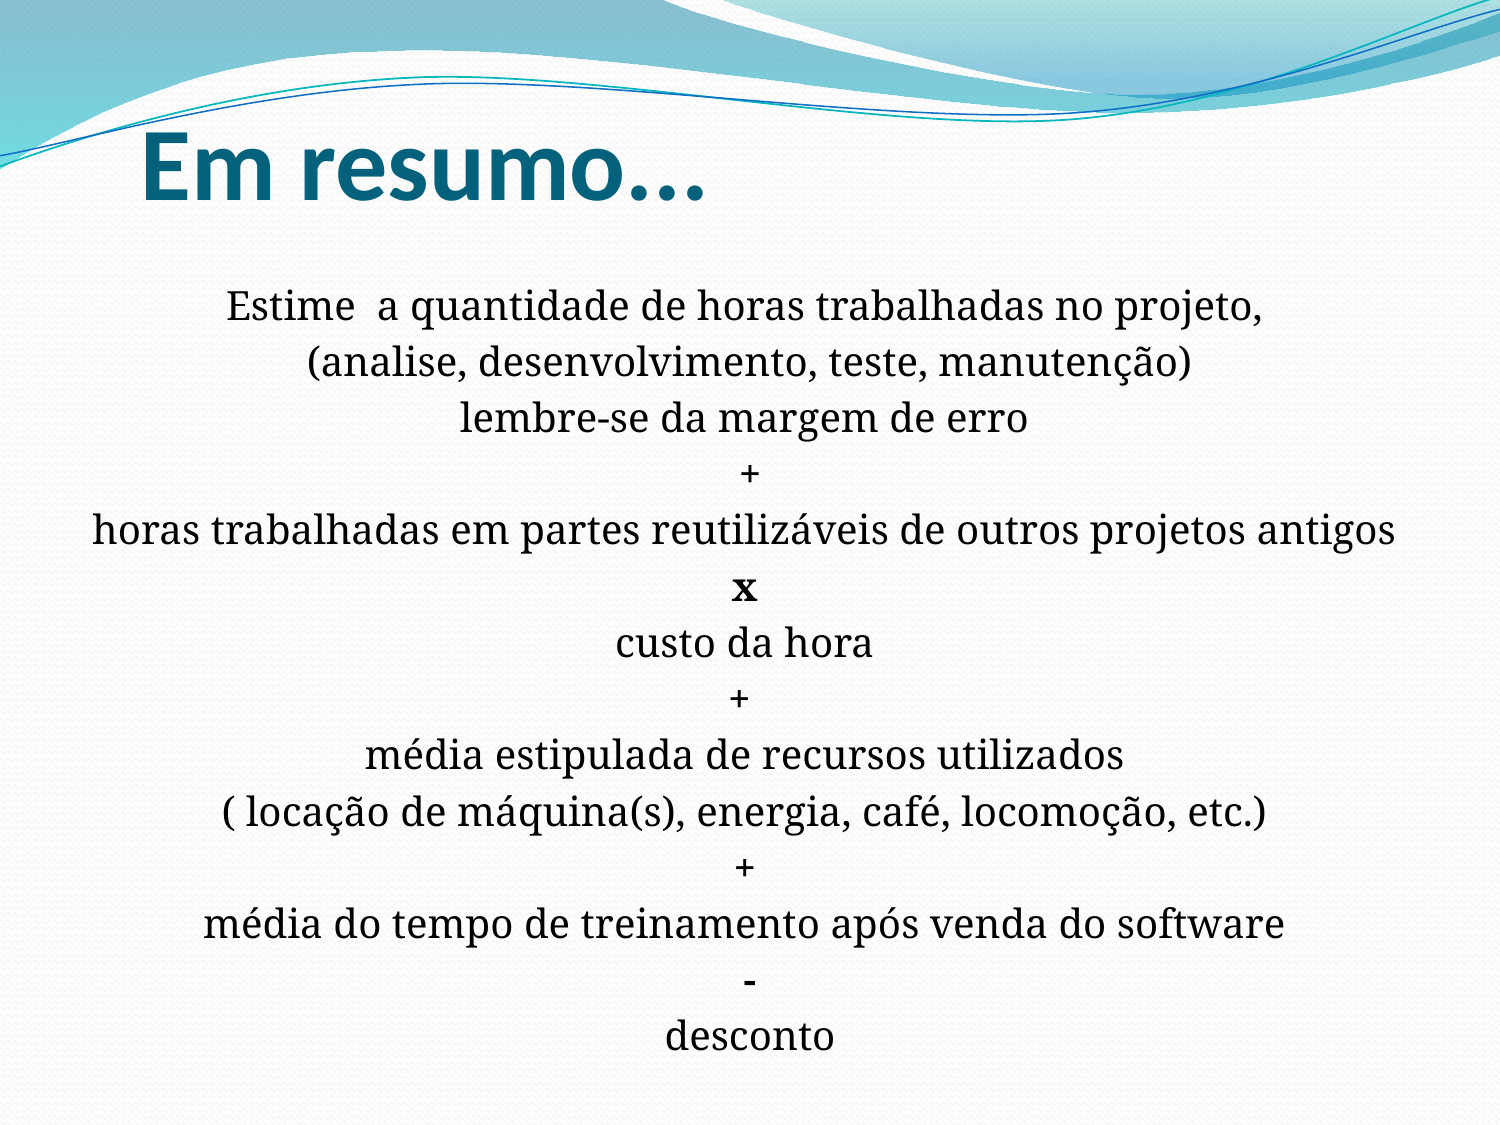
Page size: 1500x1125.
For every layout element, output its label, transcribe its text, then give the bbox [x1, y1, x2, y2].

list Estime a quantidade de horas trabalhadas no projeto, (analise, desenvolvimento, teste, manutenção) lembre-se da margem de erro + horas trabalhadas em partes reutilizáveis de outros projetos antigos x custo da hora + média estipulada de recursos utilizados ( locação de máquina(s), energia, café, locomoção, etc.) + média do tempo de treinamento após venda do software - desconto [75, 272, 1425, 1067]
title Em resumo... [140, 82, 973, 221]
